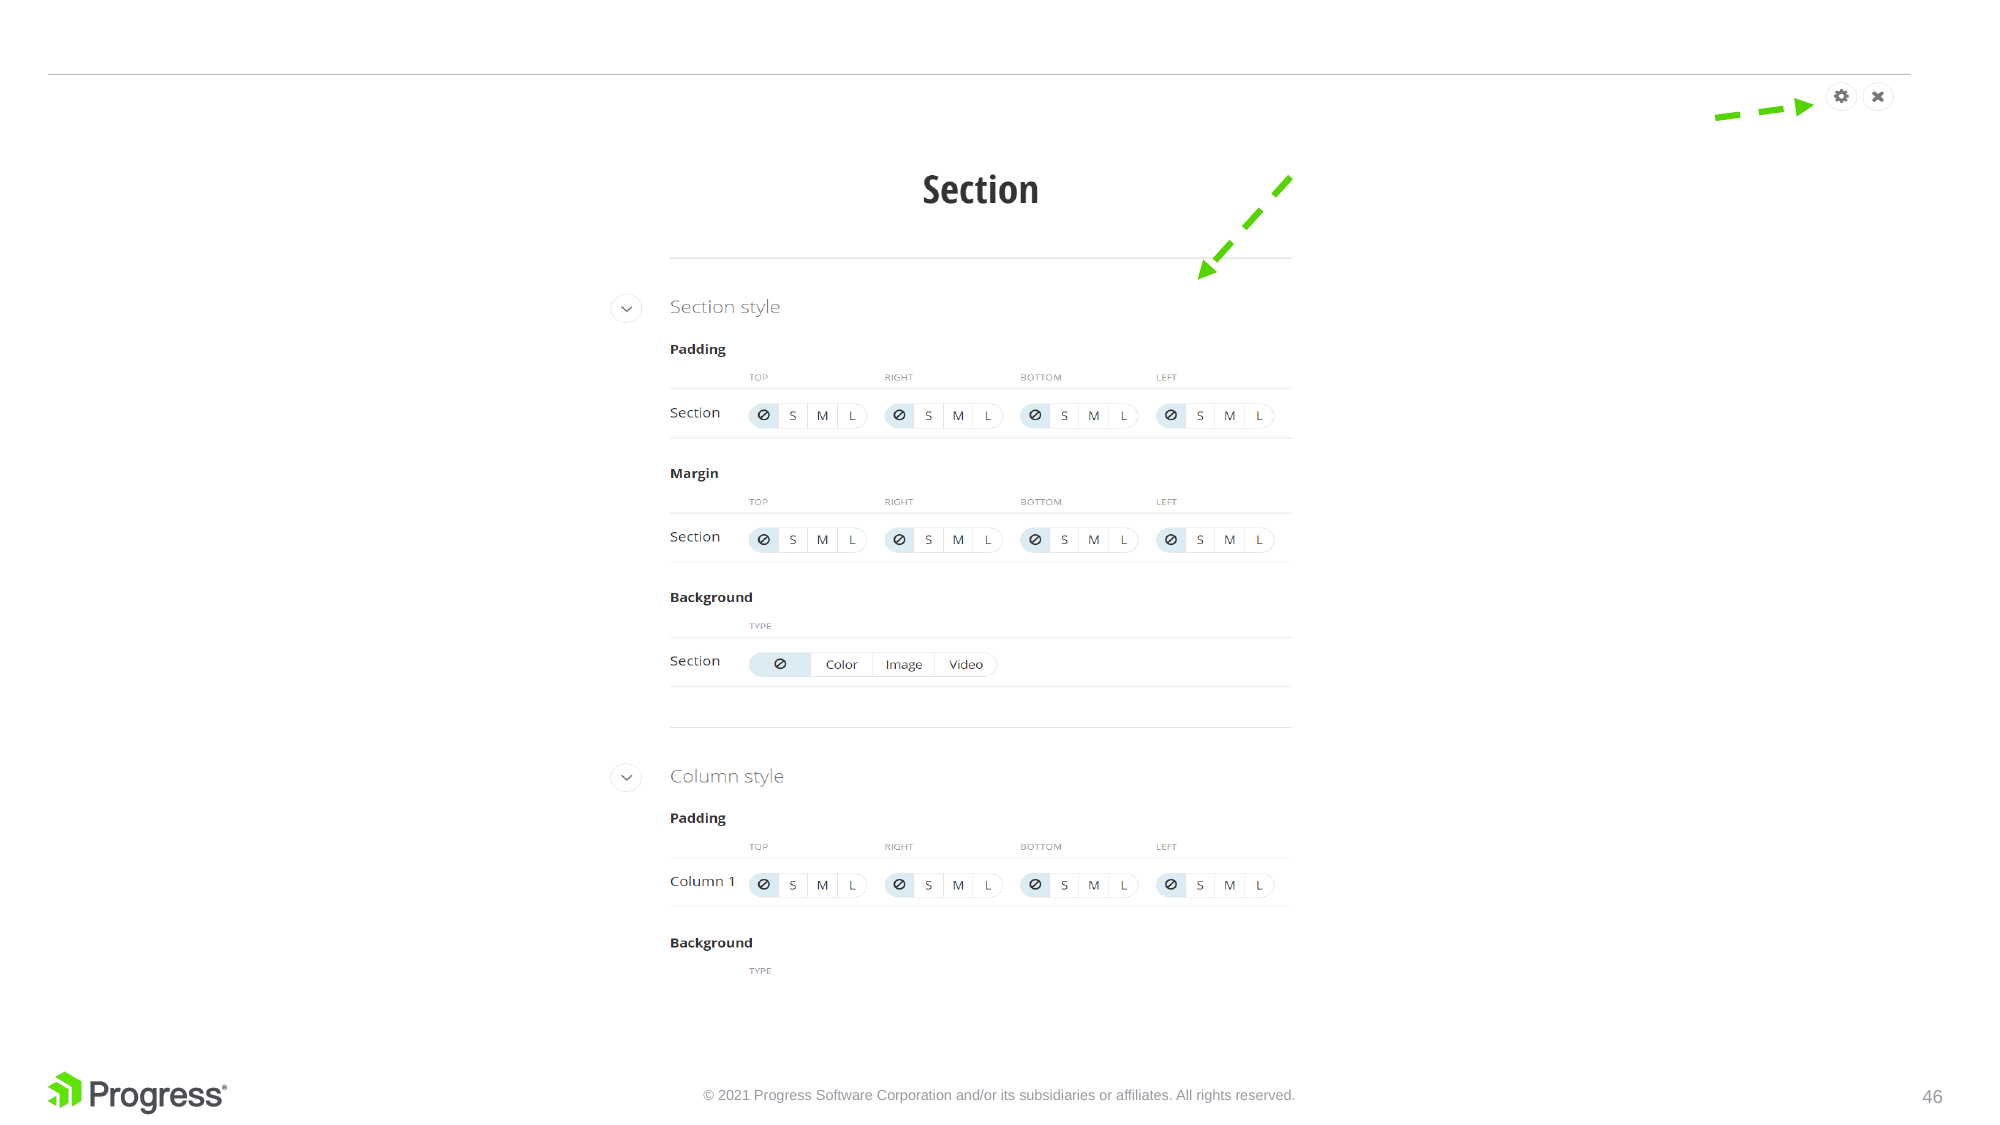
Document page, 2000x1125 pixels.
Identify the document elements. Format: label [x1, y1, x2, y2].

text_box [1197, 176, 1291, 280]
text_box [1715, 104, 1815, 119]
picture [48, 73, 1911, 976]
